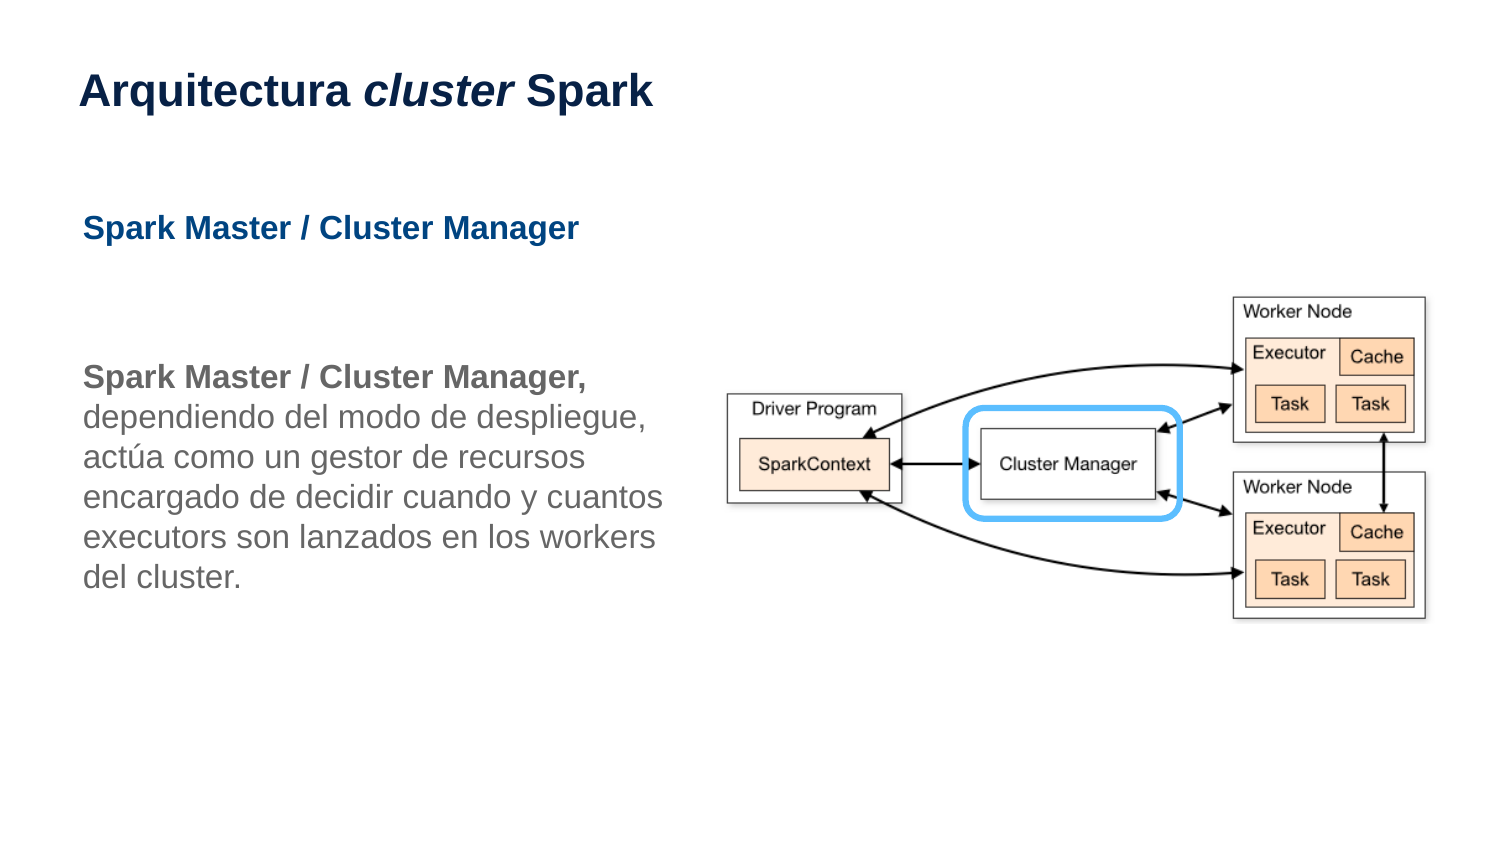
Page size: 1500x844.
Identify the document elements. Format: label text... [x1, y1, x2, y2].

picture [717, 288, 1442, 624]
title Arquitectura cluster Spark [63, 45, 1114, 133]
list Spark Master / Cluster Manager, dependiendo del modo de despliegue, actúa como un gestor de recursos encargado de decidir cuando y cuantos executors son lanzados en los workers del cluster. [67, 340, 715, 811]
subtitle Spark Master / Cluster Manager [67, 191, 832, 221]
